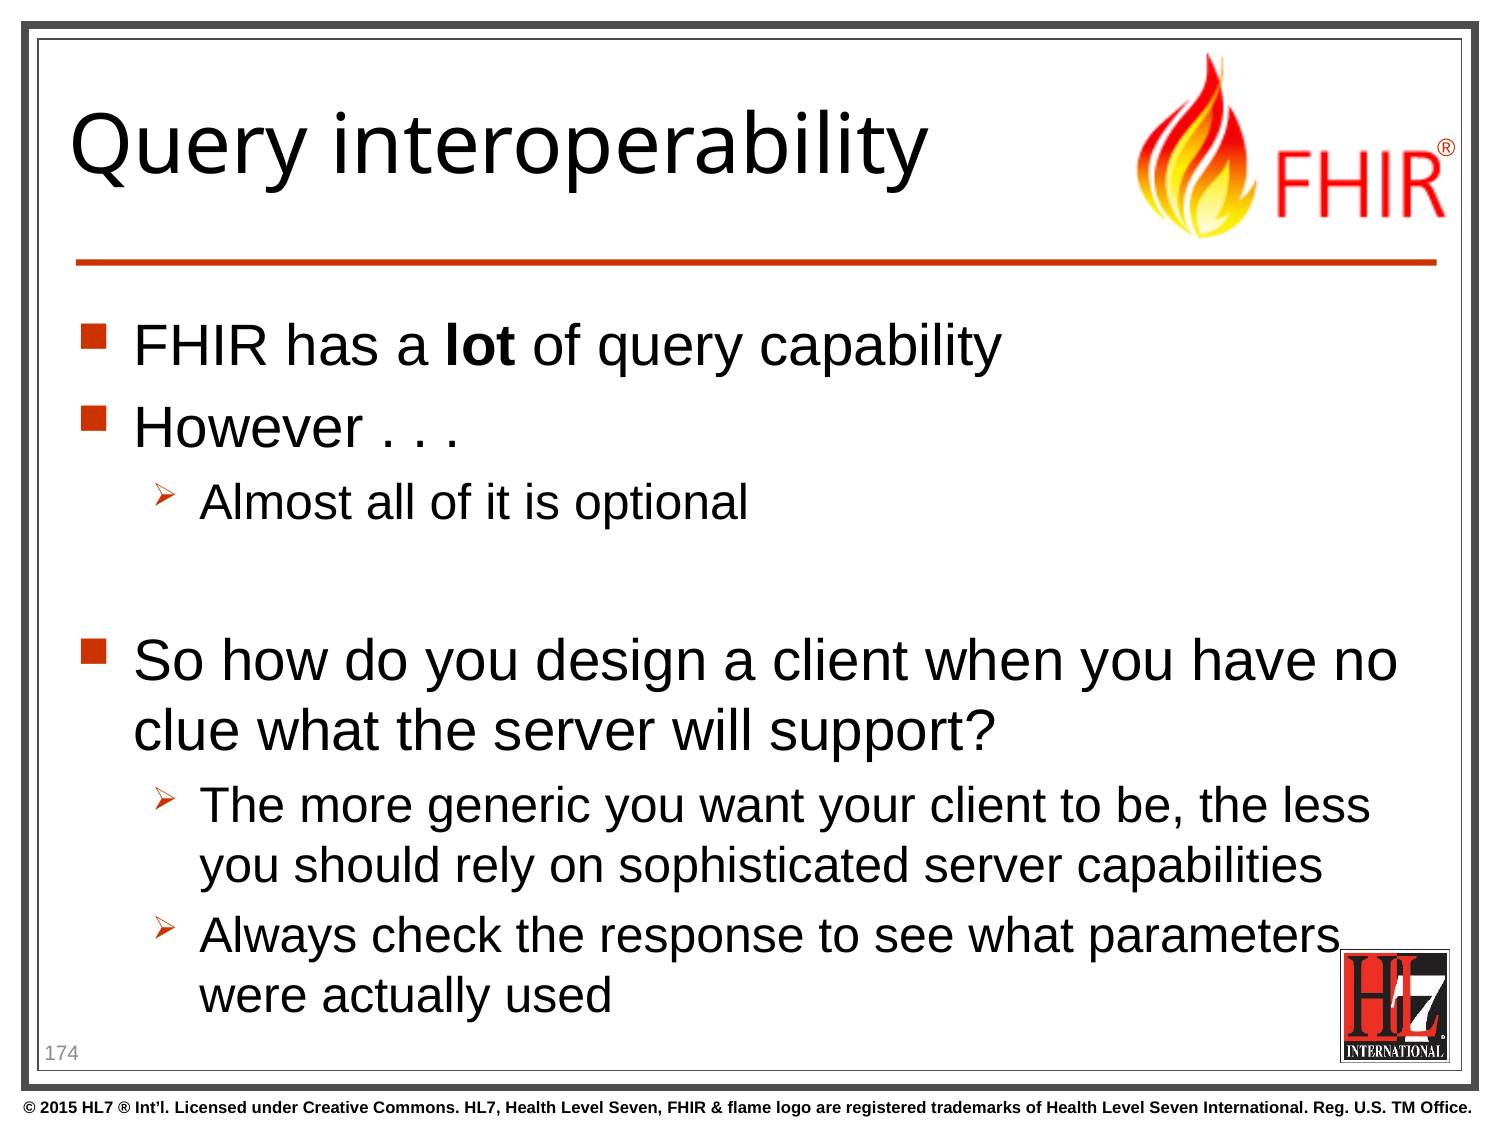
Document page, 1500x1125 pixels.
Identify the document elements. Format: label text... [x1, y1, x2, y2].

title Query interoperability [53, 54, 1128, 244]
picture [1124, 42, 1458, 249]
list FHIR has a lot of query capability However . . . Almost all of it is optional So how do you design a client when you have no clue what the server will support? The more generic you want your client to be, the less you should rely on sophisticated server capabilities Always check the response to see what parameters were actually used [62, 299, 1438, 1059]
picture [1340, 949, 1450, 1063]
slide_number 174 [29, 1034, 148, 1071]
